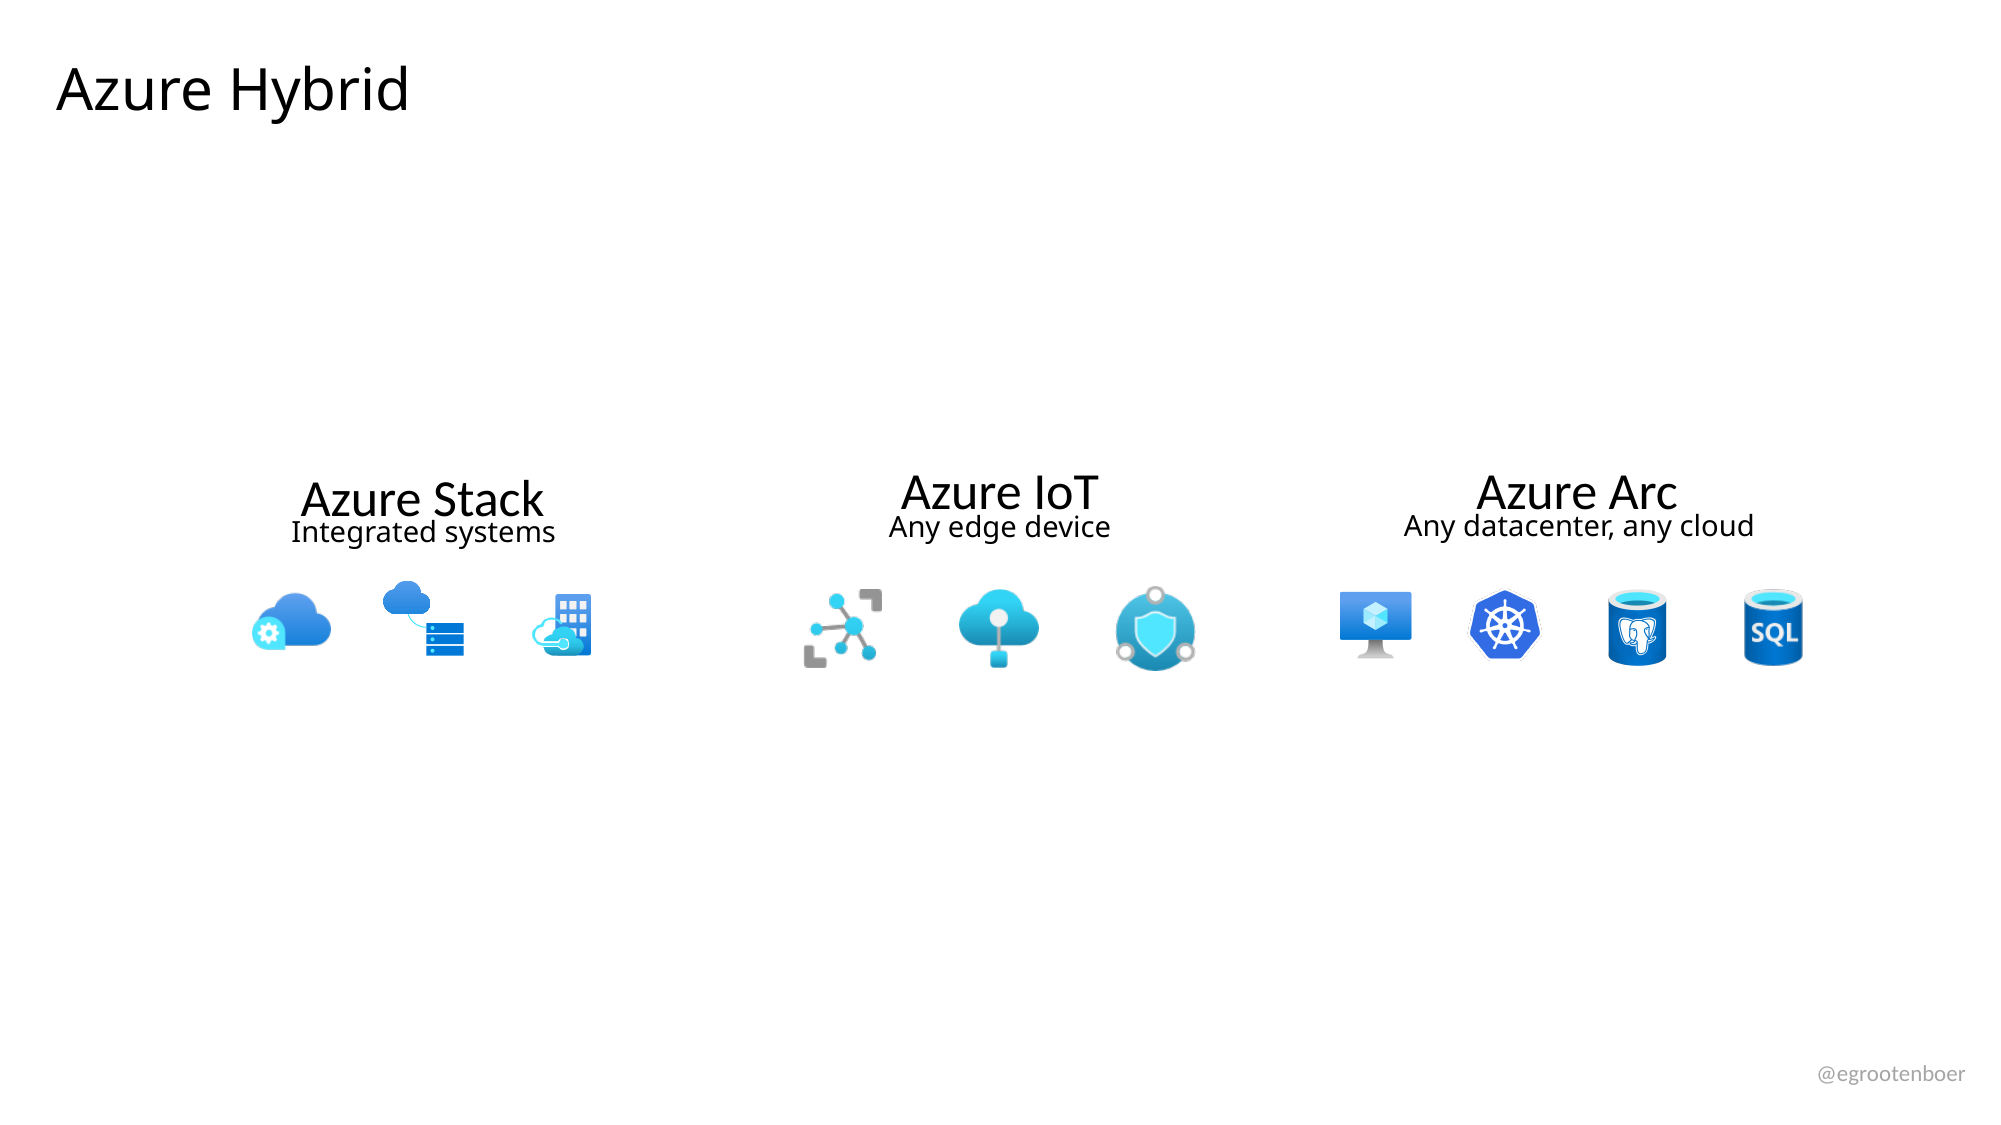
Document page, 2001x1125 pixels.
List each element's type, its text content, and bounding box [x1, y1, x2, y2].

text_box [252, 464, 593, 661]
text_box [802, 457, 1198, 671]
title Azure Hybrid [41, 12, 1981, 172]
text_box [1340, 457, 1814, 668]
